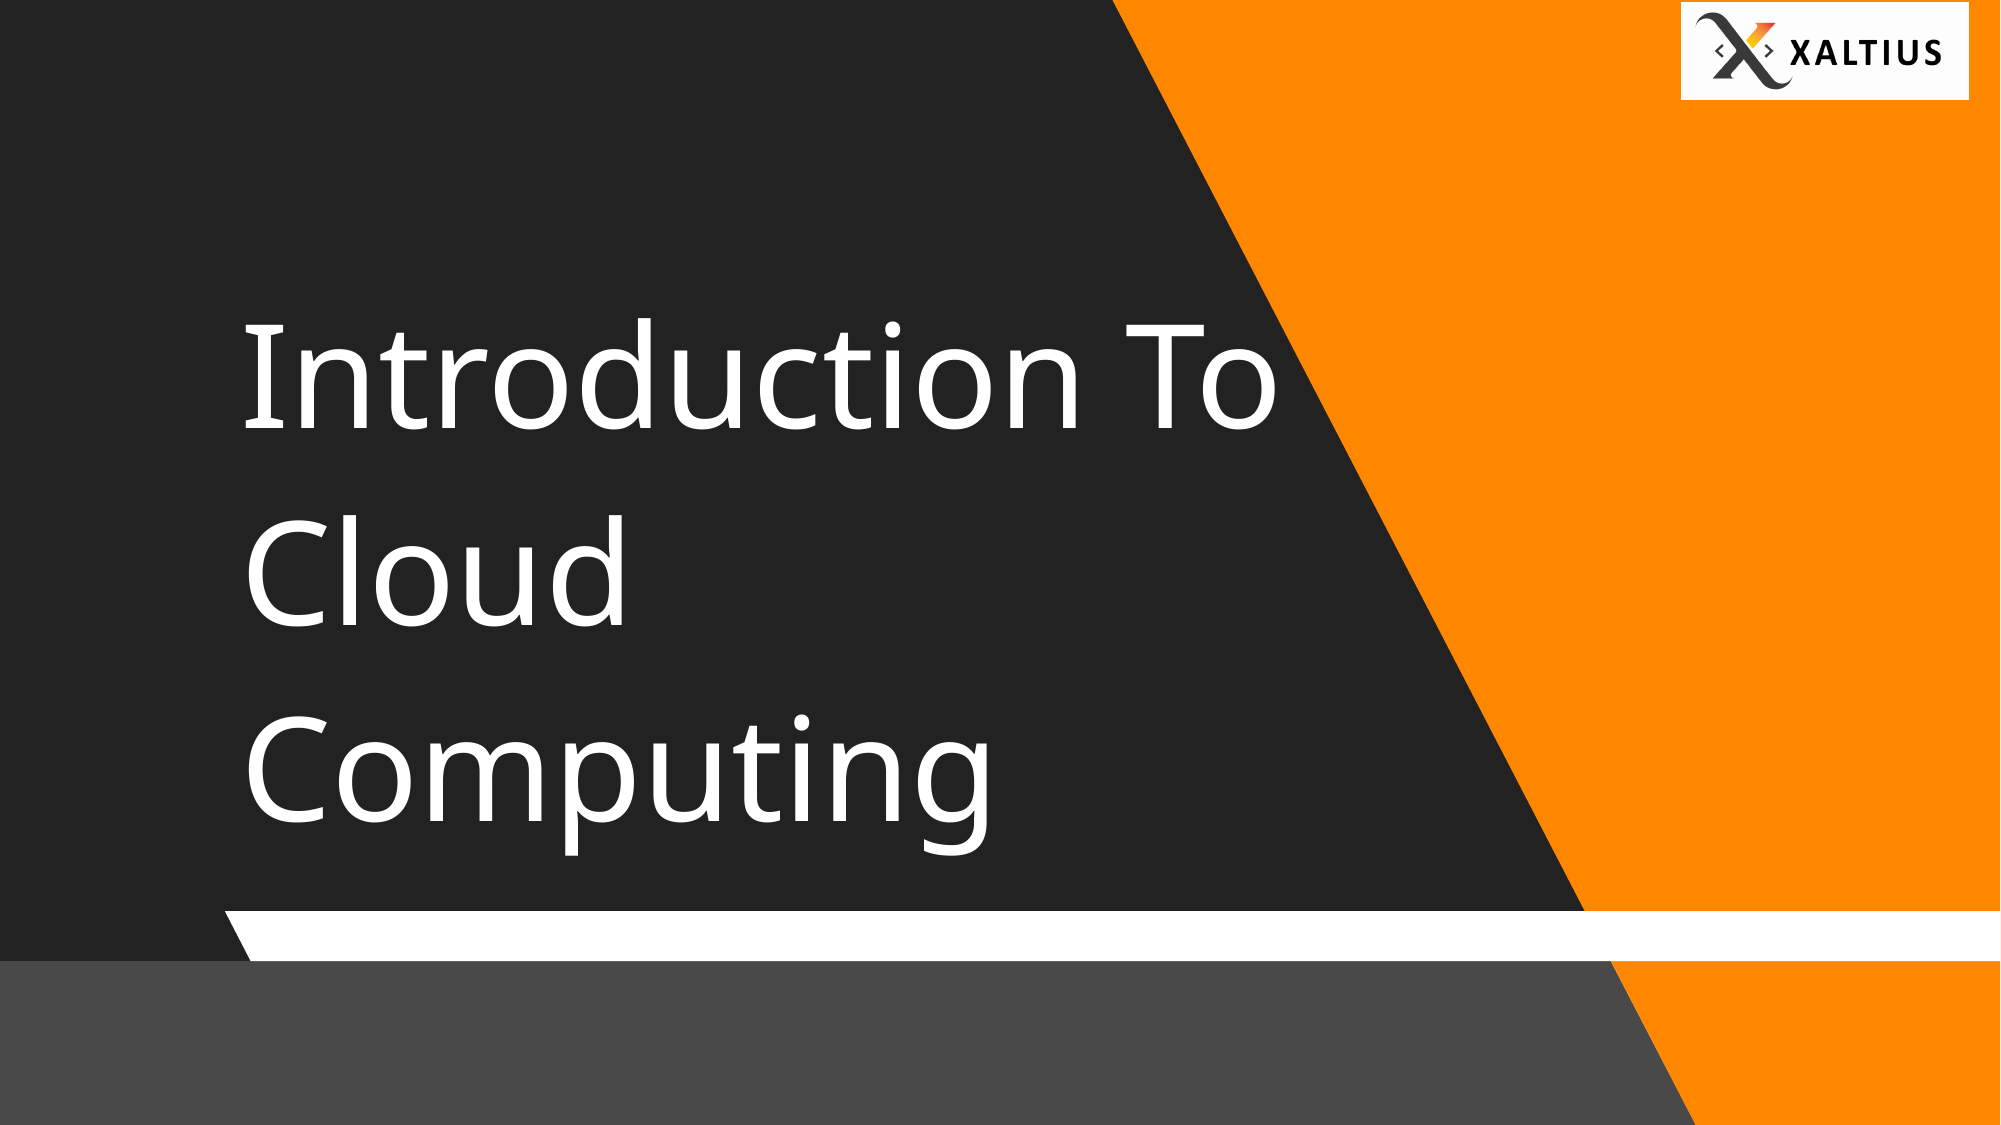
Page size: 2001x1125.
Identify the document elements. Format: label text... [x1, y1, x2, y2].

picture [1681, 2, 1969, 100]
title Introduction To Cloud Computing [224, 0, 1371, 880]
